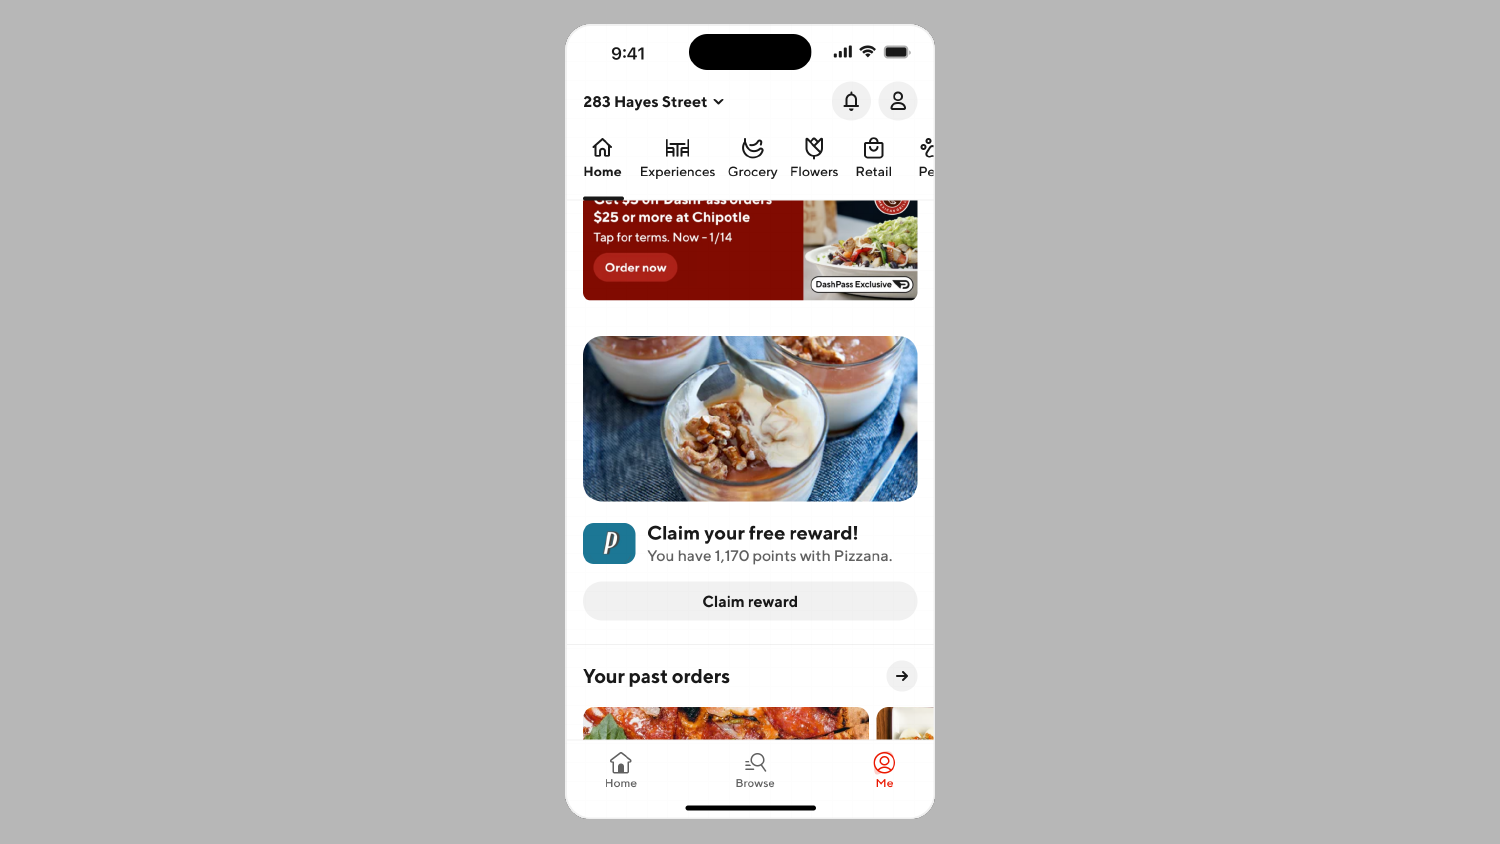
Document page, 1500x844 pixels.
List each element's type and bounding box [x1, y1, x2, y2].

picture [565, 24, 935, 819]
